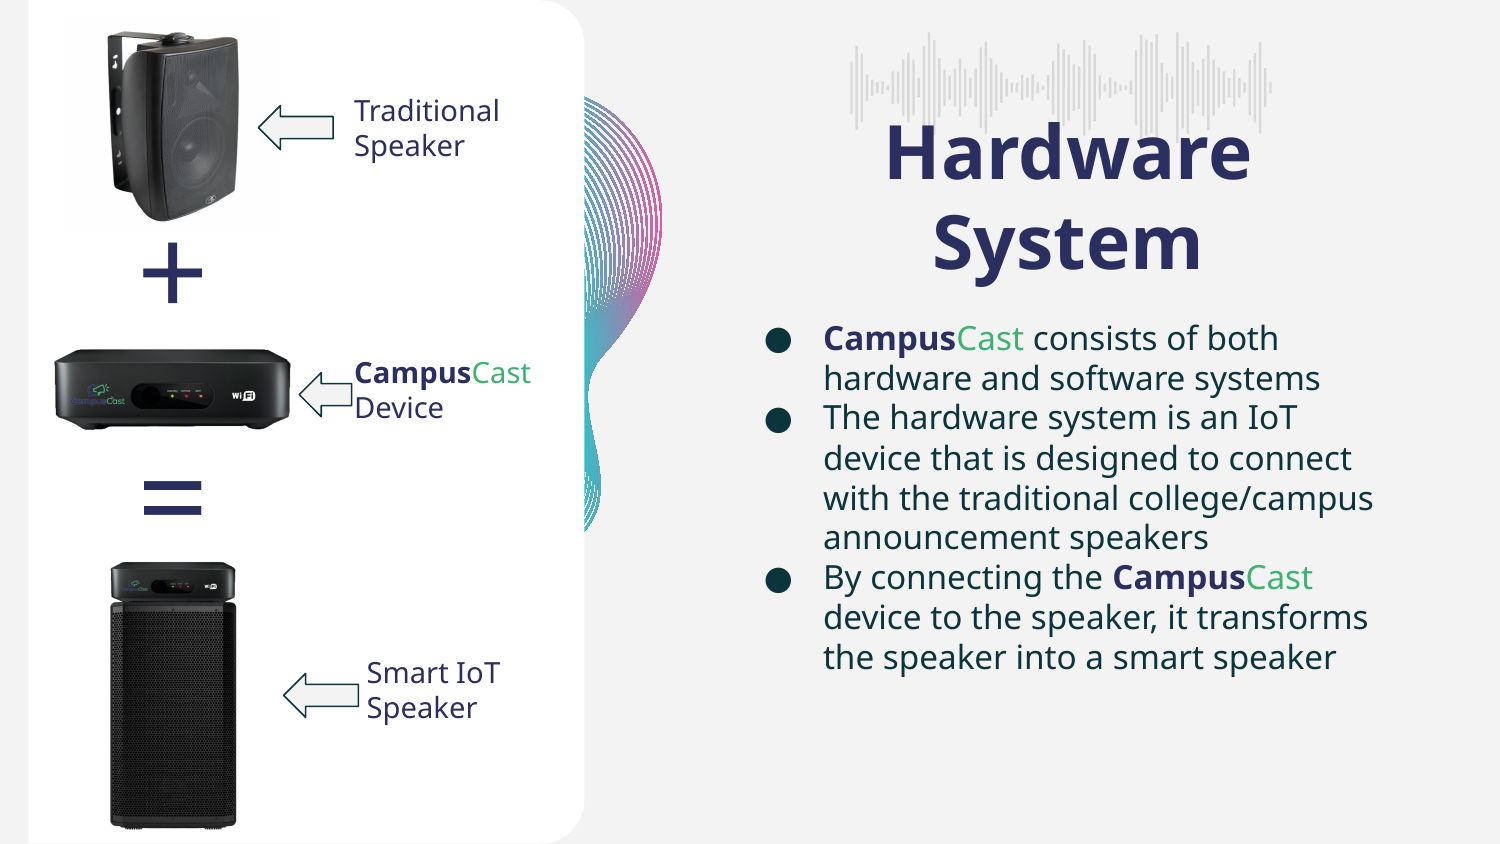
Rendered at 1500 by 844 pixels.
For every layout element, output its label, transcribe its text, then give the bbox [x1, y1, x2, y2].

text_box [289, 116, 334, 139]
title Hardware System [733, 123, 1404, 266]
text_box Traditional Speaker [339, 77, 553, 177]
text_box [304, 372, 352, 417]
text_box Smart IoT Speaker [351, 639, 566, 740]
text_box + [30, 218, 315, 317]
picture [61, 11, 284, 234]
text_box [283, 673, 359, 718]
text_box CampusCast Device [339, 339, 553, 440]
text_box = [30, 443, 315, 542]
picture [86, 558, 259, 833]
picture [45, 316, 300, 476]
subtitle CampusCast consists of both hardware and software systems The hardware system is an IoT device that is designed to connect with the traditional college/campus announcement speakers By connecting the CampusCast device to the speaker, it transforms the speaker into a smart speaker [733, 270, 1404, 763]
